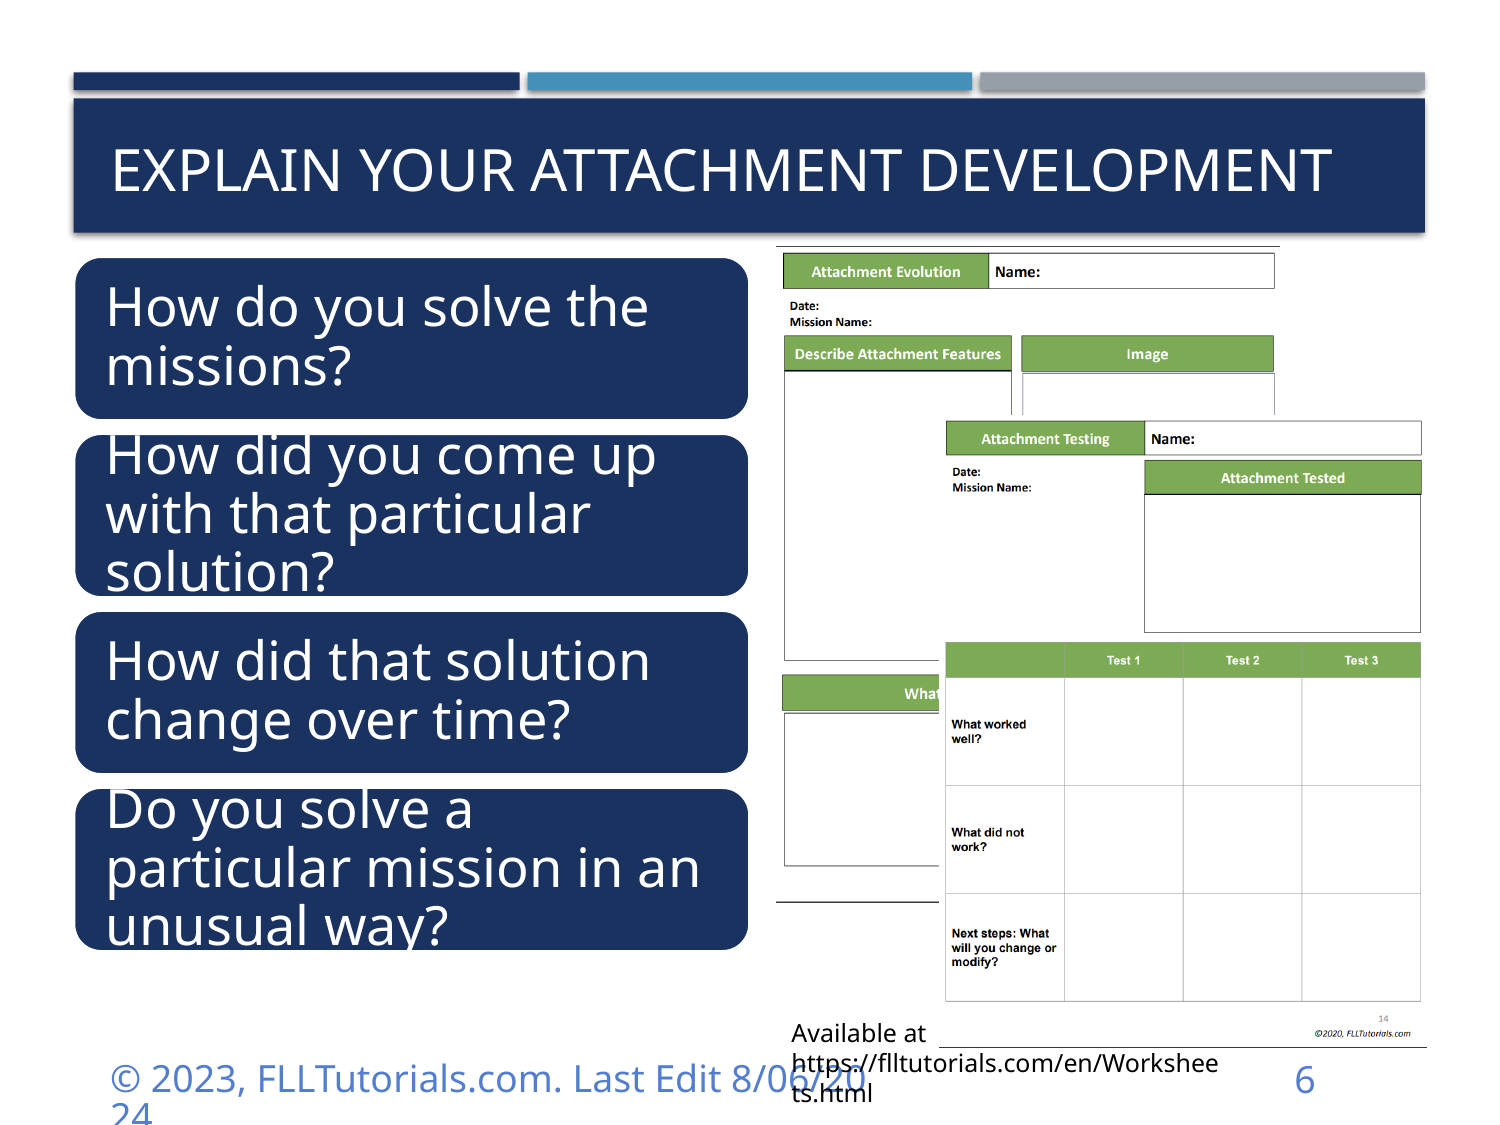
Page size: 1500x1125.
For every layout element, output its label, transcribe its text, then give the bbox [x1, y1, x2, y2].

title EXPLAIN your ATTACHMENT DEVELOPMENT [95, 112, 1406, 211]
slide_number 6 [1279, 1059, 1406, 1109]
picture [776, 246, 1427, 1049]
text_box Available at https://flltutorials.com/en/Worksheets.html [776, 1010, 1243, 1115]
footer © 2023, FLLTutorials.com. Last Edit 8/06/2024 [95, 1047, 776, 1108]
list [72, 246, 751, 962]
